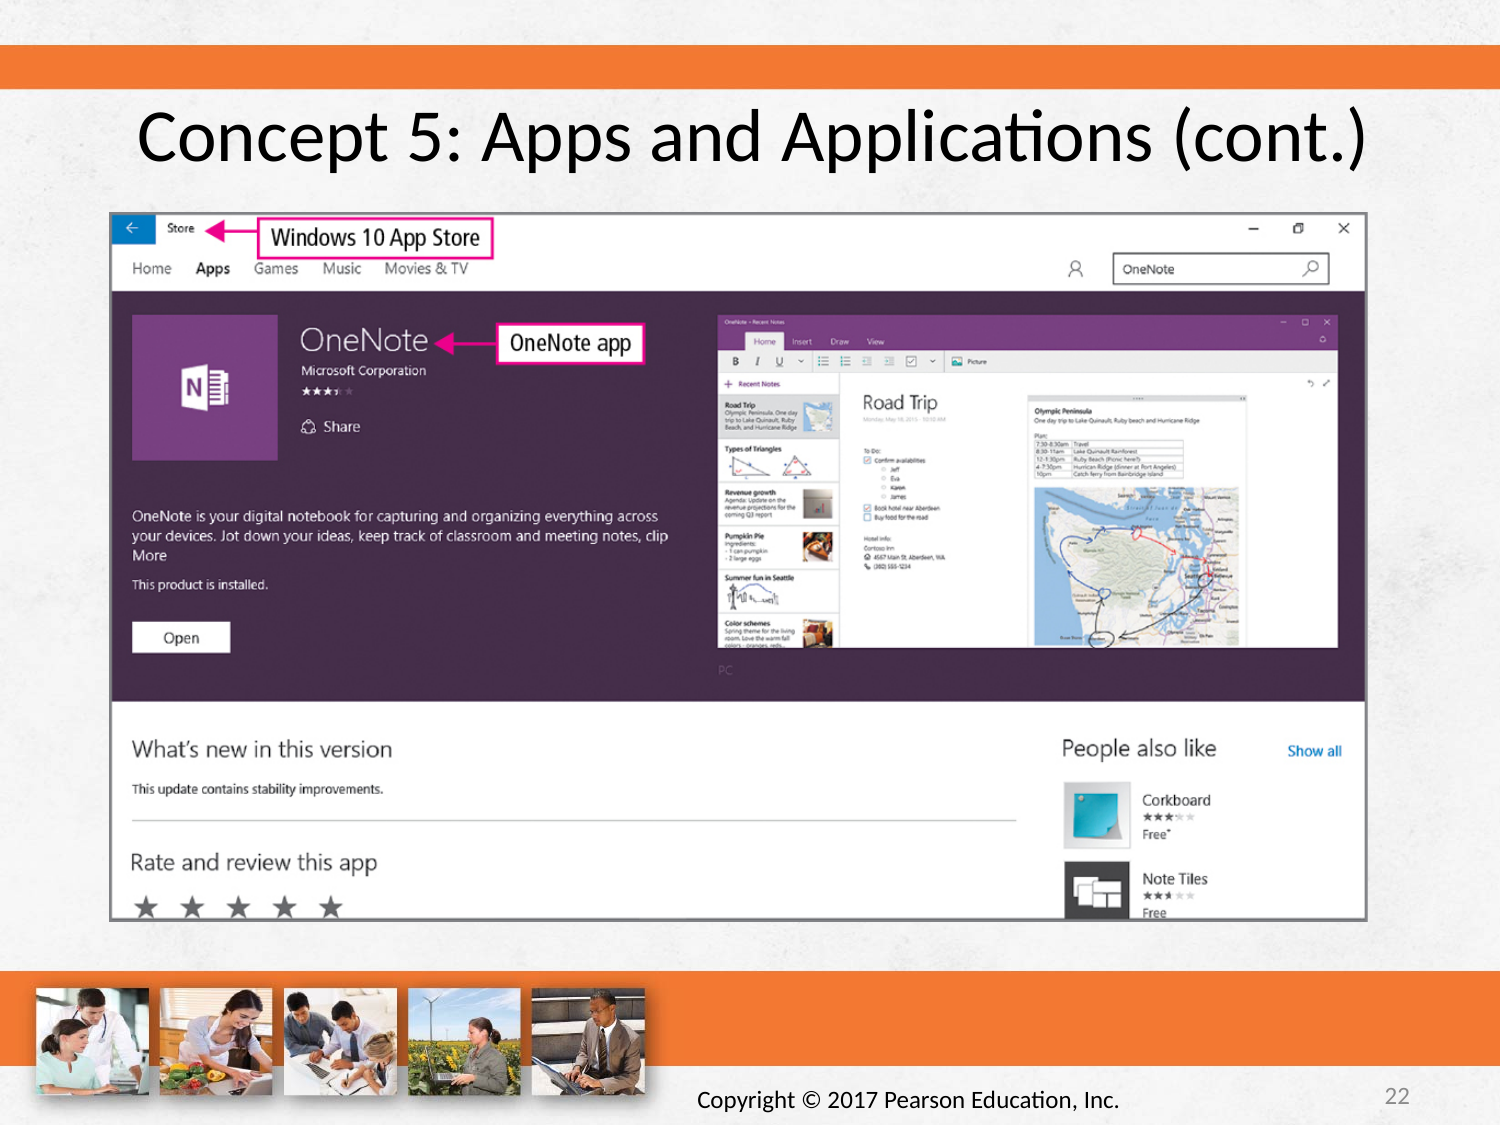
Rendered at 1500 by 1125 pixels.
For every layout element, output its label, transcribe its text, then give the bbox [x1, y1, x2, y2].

slide_number 22 [1074, 1065, 1425, 1125]
picture [0, 0, 1500, 1125]
title Concept 5: Apps and Applications (cont.) [108, 49, 1401, 213]
footer Copyright © 2017 Pearson Education, Inc. [649, 1053, 1175, 1114]
